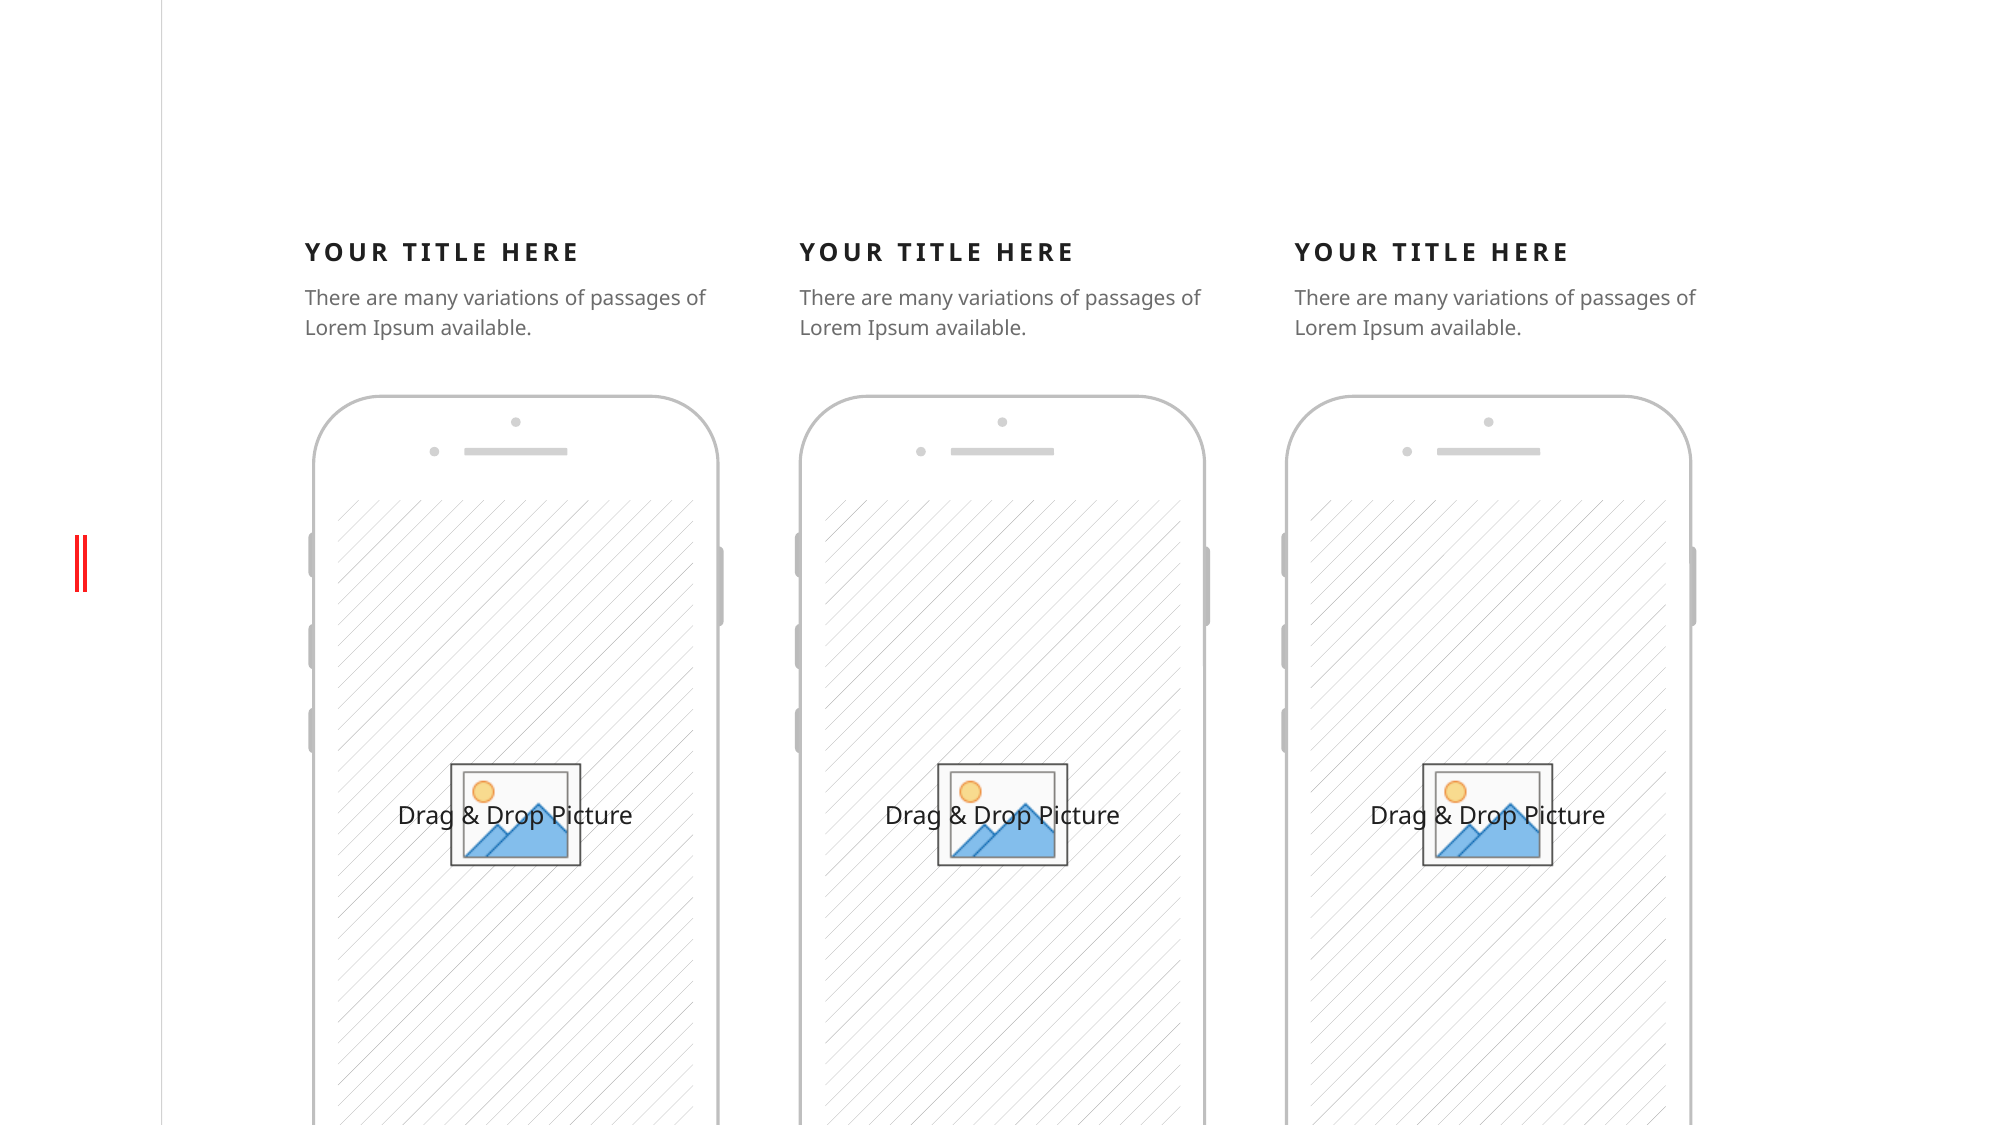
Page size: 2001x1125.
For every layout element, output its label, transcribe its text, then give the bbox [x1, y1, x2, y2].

picture [337, 500, 693, 1125]
picture [1310, 500, 1666, 1125]
text_box YOUR TITLE HERE There are many variations of passages of Lorem Ipsum available. [284, 223, 759, 350]
text_box YOUR TITLE HERE There are many variations of passages of Lorem Ipsum available. [1274, 223, 1749, 350]
text_box YOUR TITLE HERE There are many variations of passages of Lorem Ipsum available. [779, 223, 1254, 350]
picture [825, 500, 1181, 1125]
